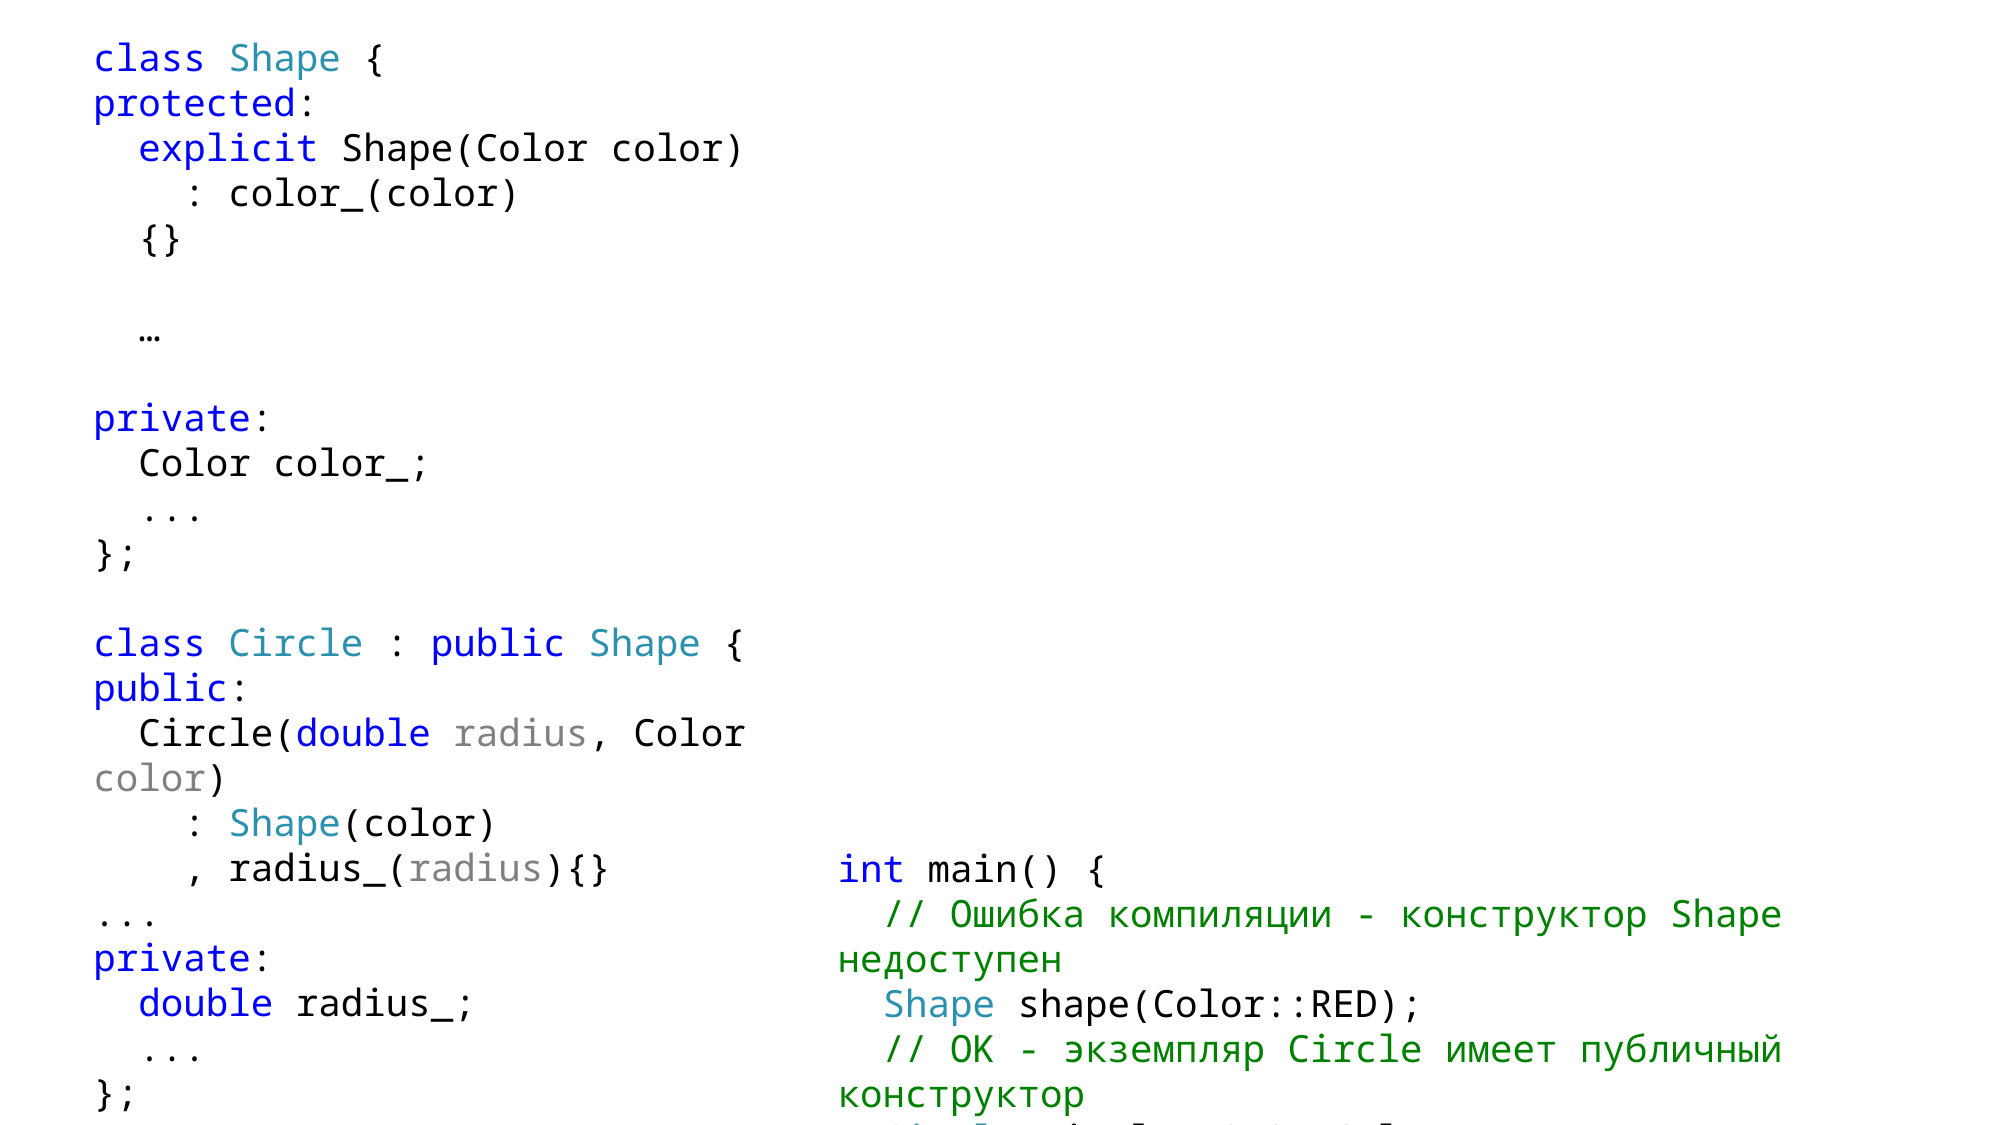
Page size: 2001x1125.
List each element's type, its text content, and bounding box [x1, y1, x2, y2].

text_box class Shape { protected: explicit Shape(Color color) : color_(color) {} … private: Color color_; ... }; class Circle : public Shape { public: Circle(double radius, Color color) : Shape(color) , radius_(radius){} ... private: double radius_; ... }; [78, 26, 871, 1122]
text_box int main() { // Ошибка компиляции - конструктор Shape недоступен Shape shape(Color::RED); // OK - экземпляр Circle имеет публичный конструктор Circle circle(10.0, Color::RED); } [822, 837, 2000, 1125]
